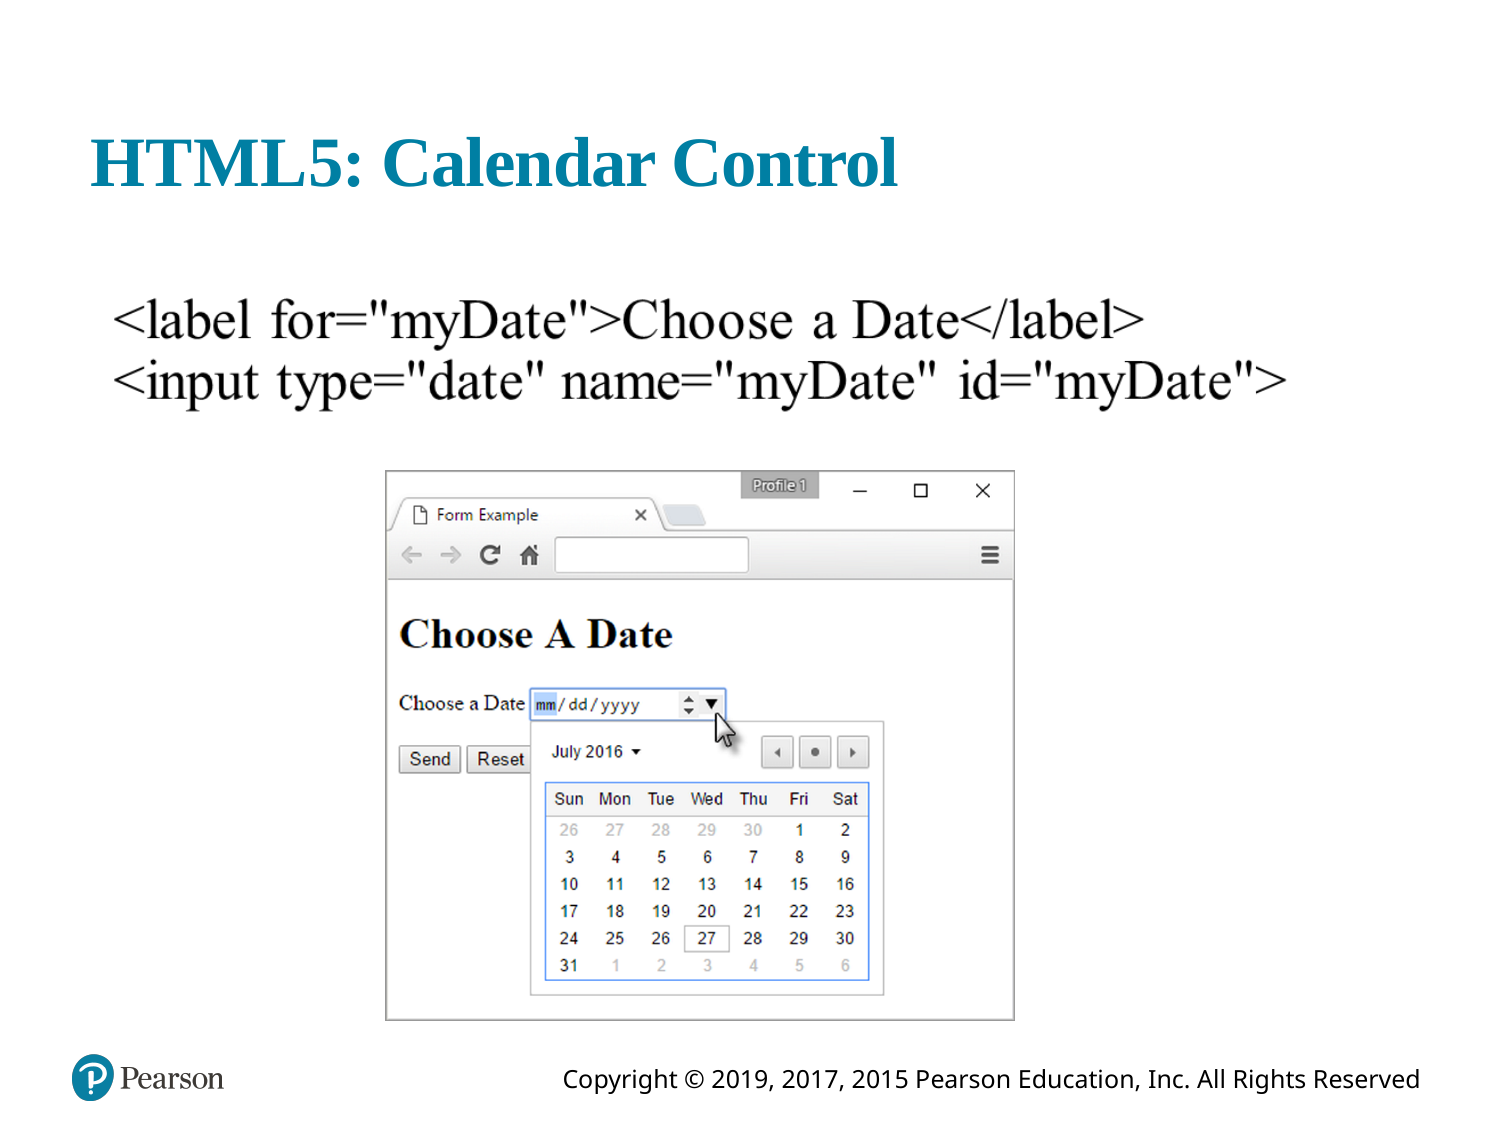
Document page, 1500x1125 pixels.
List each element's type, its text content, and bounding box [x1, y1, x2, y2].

picture [72, 1054, 88, 1070]
title H T M L 5: Calendar Control [75, 0, 1425, 216]
picture [80, 1063, 106, 1088]
picture [98, 1054, 224, 1101]
picture [384, 470, 1016, 1022]
picture [72, 1087, 83, 1101]
picture [79, 266, 1321, 447]
